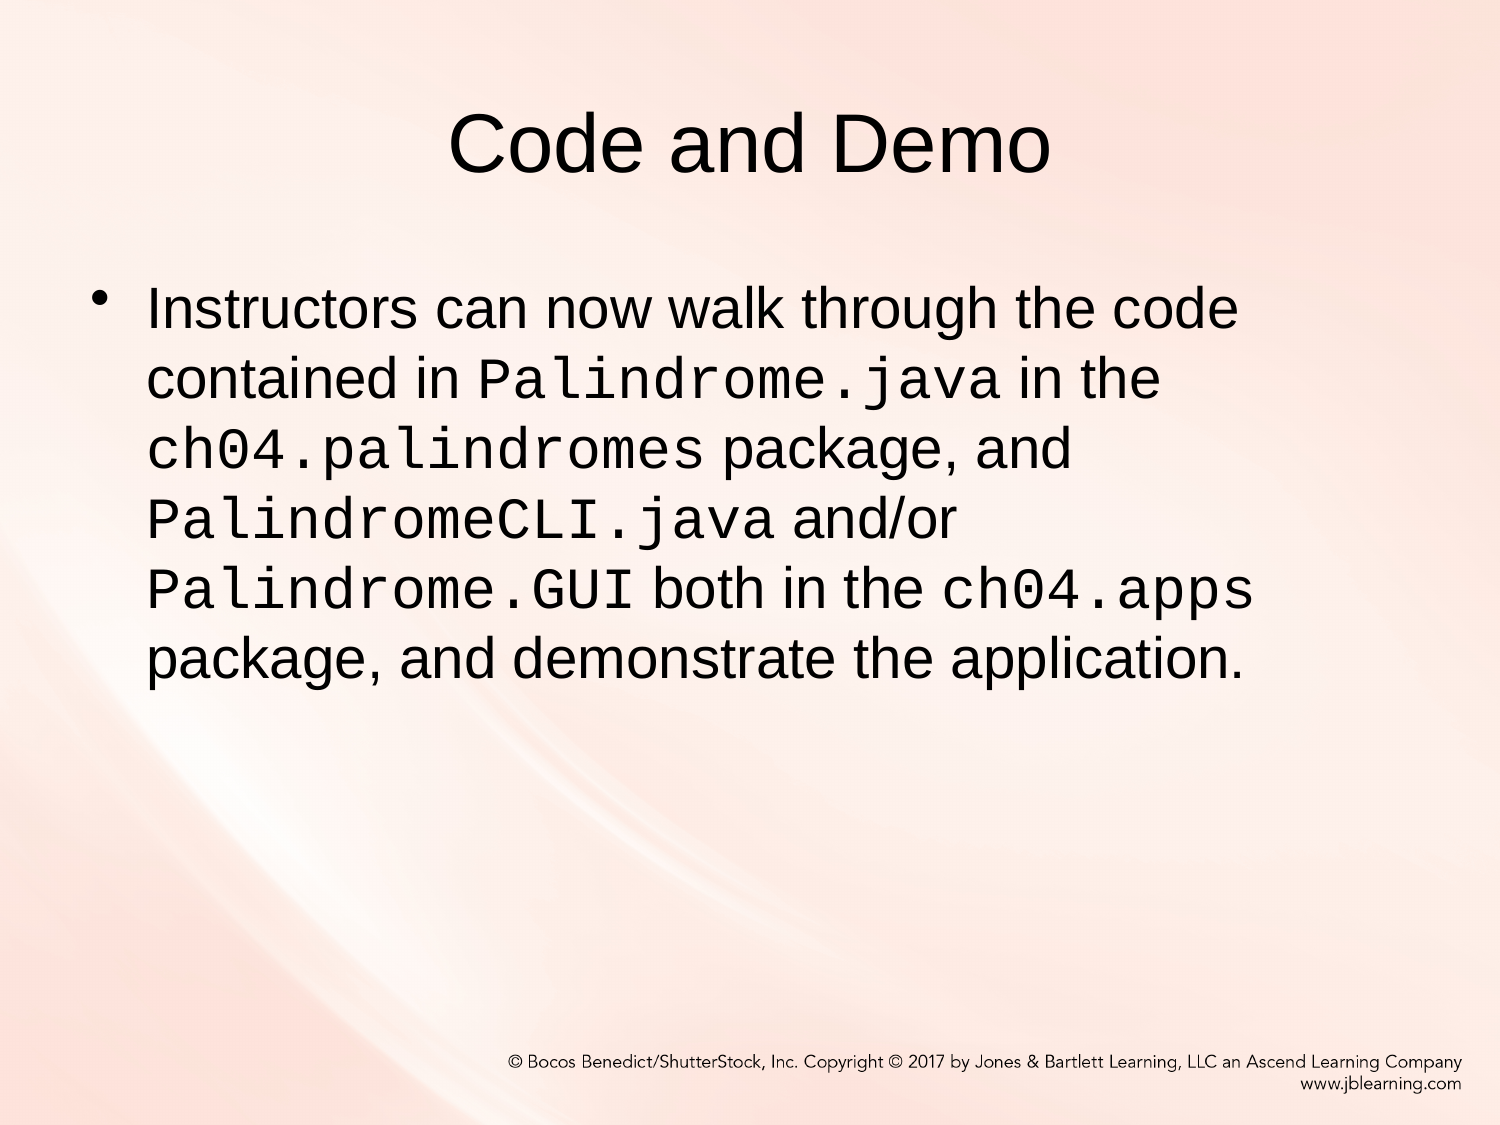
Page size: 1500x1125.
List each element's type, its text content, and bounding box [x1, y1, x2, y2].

list Instructors can now walk through the code contained in Palindrome.java in the ch04.palindromes package, and PalindromeCLI.java and/or Palindrome.GUI both in the ch04.apps package, and demonstrate the application. [75, 262, 1425, 1005]
title Code and Demo [75, 45, 1425, 233]
picture [0, 0, 1500, 1125]
